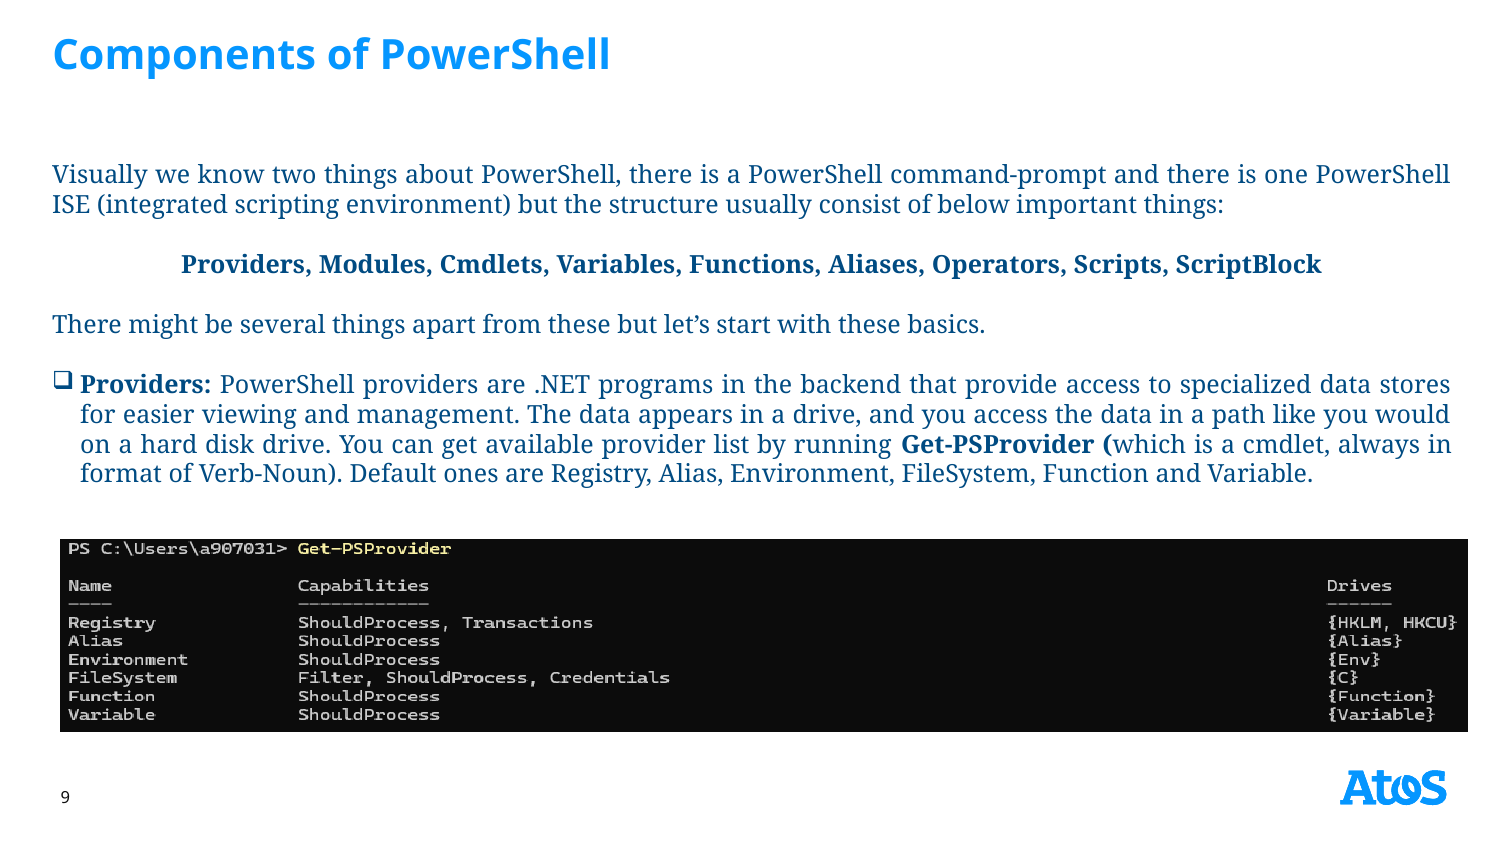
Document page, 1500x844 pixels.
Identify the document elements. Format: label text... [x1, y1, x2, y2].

title Components of PowerShell [37, 20, 1445, 141]
text_box Visually we know two things about PowerShell, there is a PowerShell command-prompt and there is one PowerShell ISE (integrated scripting environment) but the structure usually consist of below important things: Providers, Modules, Cmdlets, Variables, Functions, Aliases, Operators, Scripts, ScriptBlock There might be several things apart from these but let’s start with these basics. Providers: PowerShell providers are .NET programs in the backend that provide access to specialized data stores for easier viewing and management. The data appears in a drive, and you access the data in a path like you would on a hard disk drive. You can get available provider list by running Get-PSProvider (which is a cmdlet, always in format of Verb-Noun). Default ones are Registry, Alias, Environment, FileSystem, Function and Variable. [37, 151, 1468, 772]
picture [60, 539, 1468, 732]
